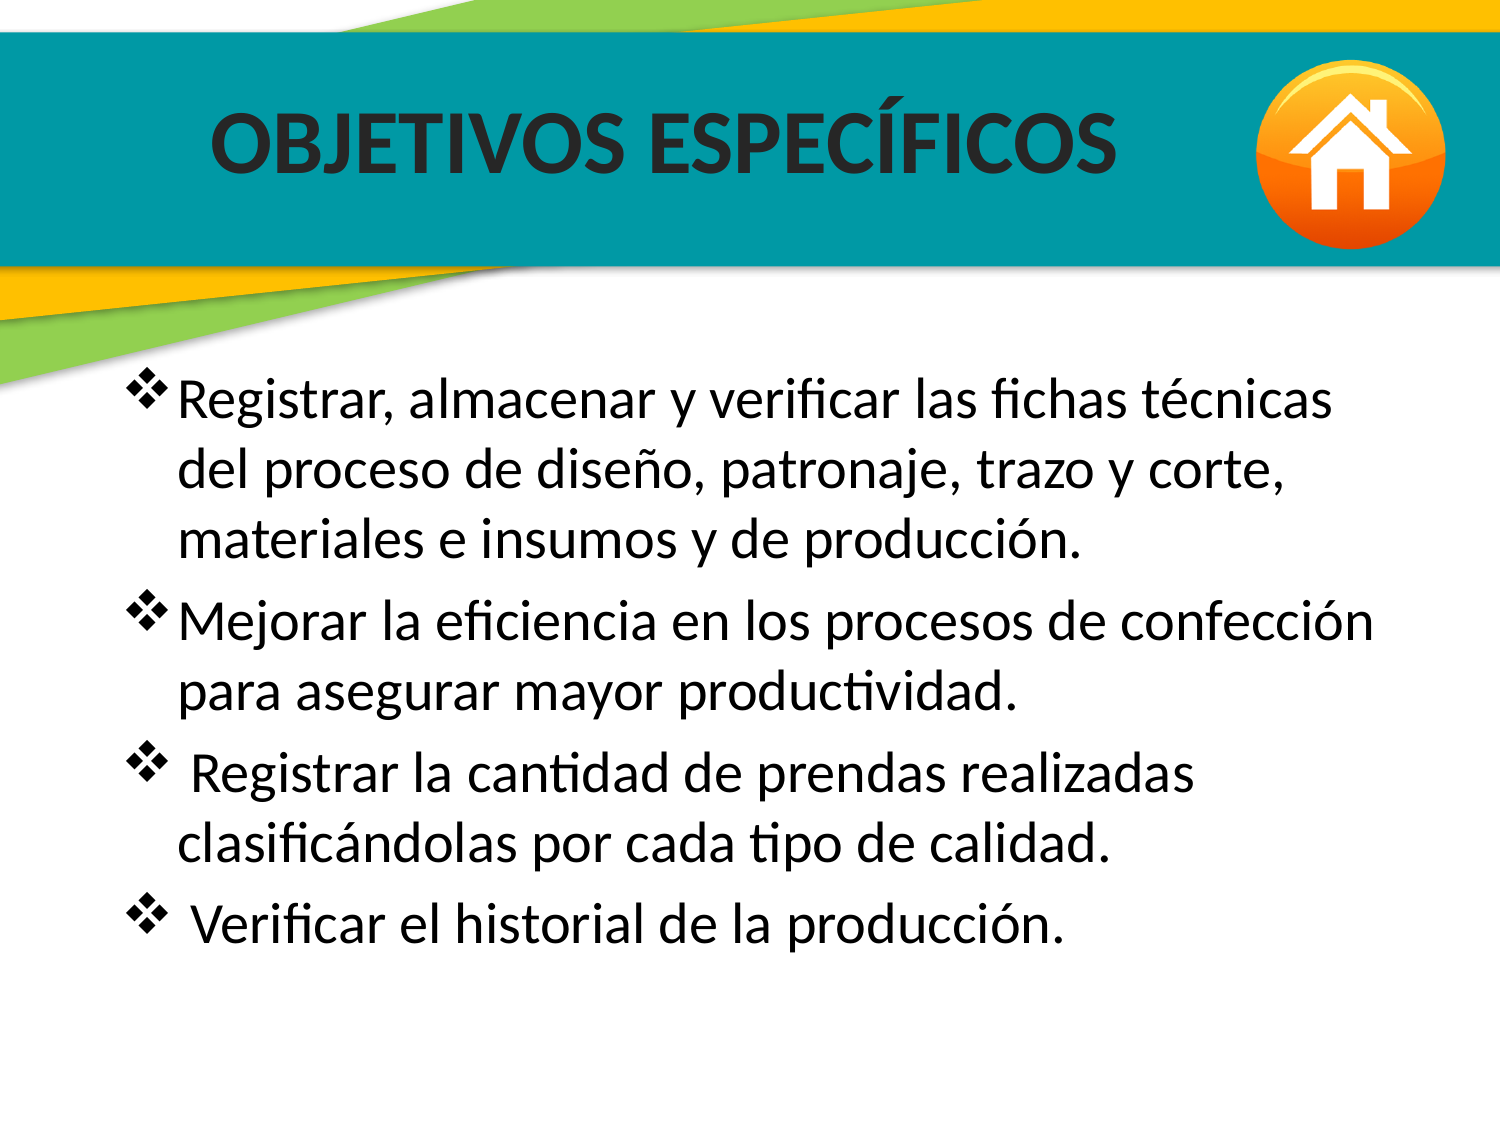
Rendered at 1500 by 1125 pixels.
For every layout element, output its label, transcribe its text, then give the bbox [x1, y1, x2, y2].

picture [1233, 37, 1468, 273]
text_box OBJETIVOS ESPECÍFICOS [0, 75, 1228, 272]
text_box Registrar, almacenar y verificar las fichas técnicas del proceso de diseño, patronaje, trazo y corte, materiales e insumos y de producción. Mejorar la eficiencia en los procesos de confección para asegurar mayor productividad. Registrar la cantidad de prendas realizadas clasificándolas por cada tipo de calidad. Verificar el historial de la producción. [106, 353, 1430, 1029]
